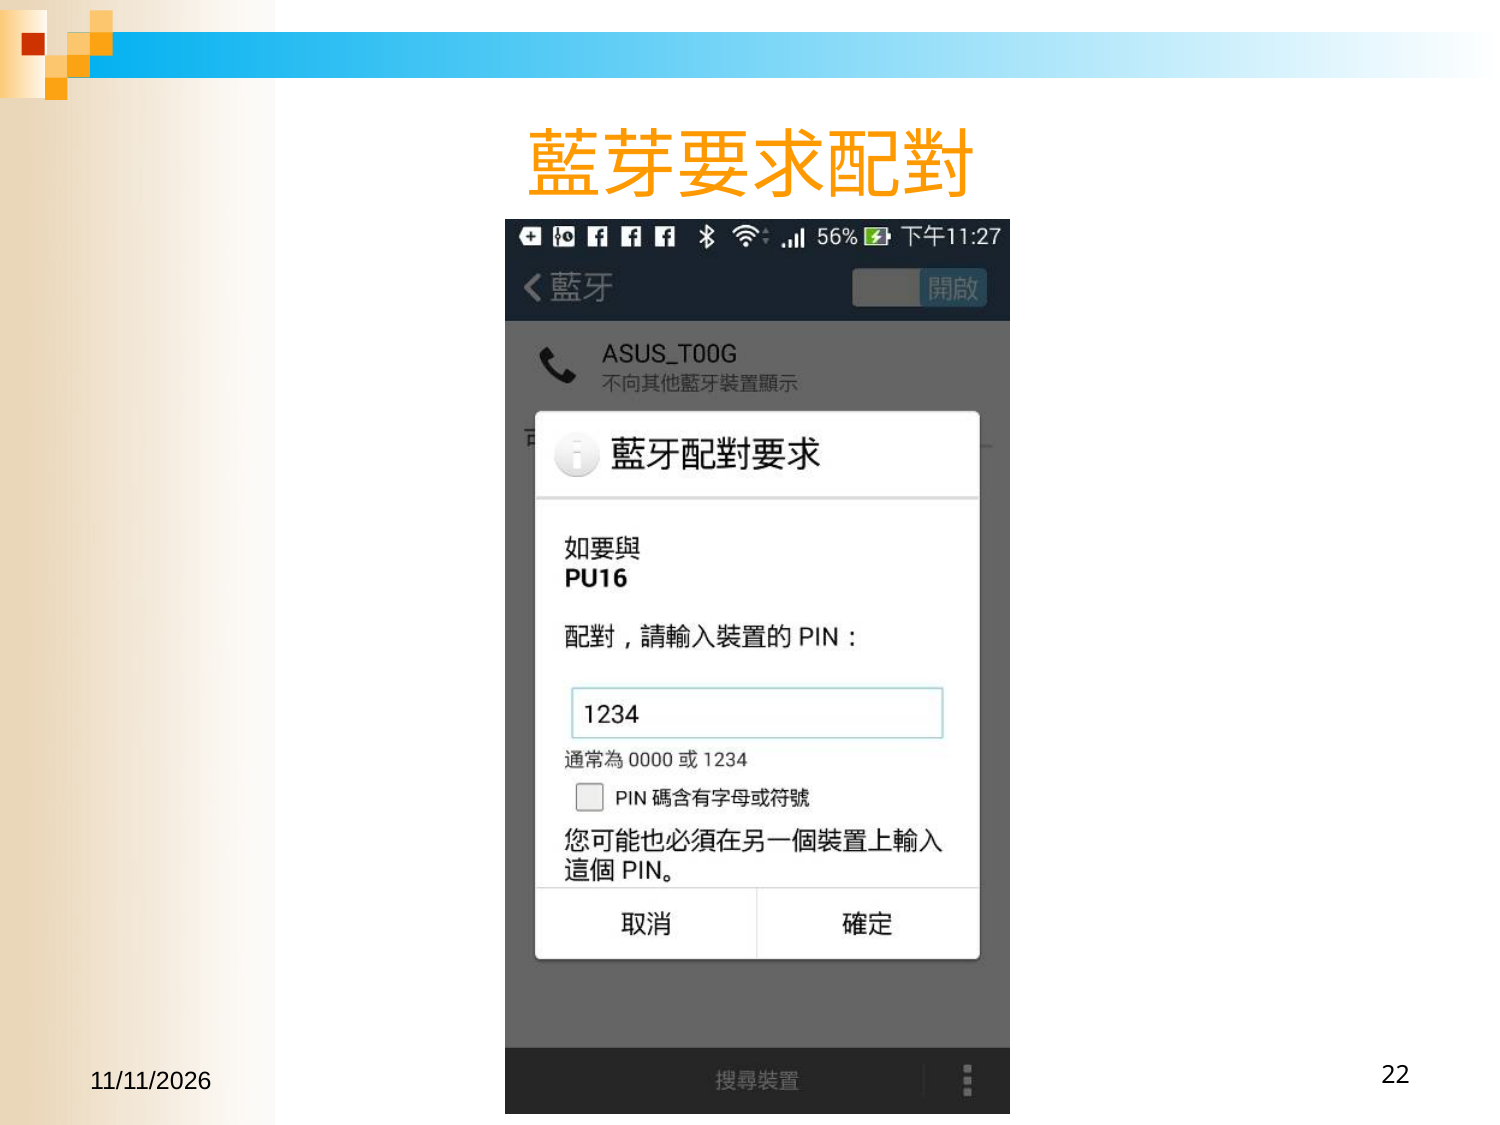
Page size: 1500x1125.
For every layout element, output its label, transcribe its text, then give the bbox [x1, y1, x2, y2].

title 藍芽要求配對 [76, 92, 1427, 231]
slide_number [75, 1024, 425, 1103]
picture [505, 219, 1010, 1114]
slide_number 22 [1074, 1025, 1425, 1100]
